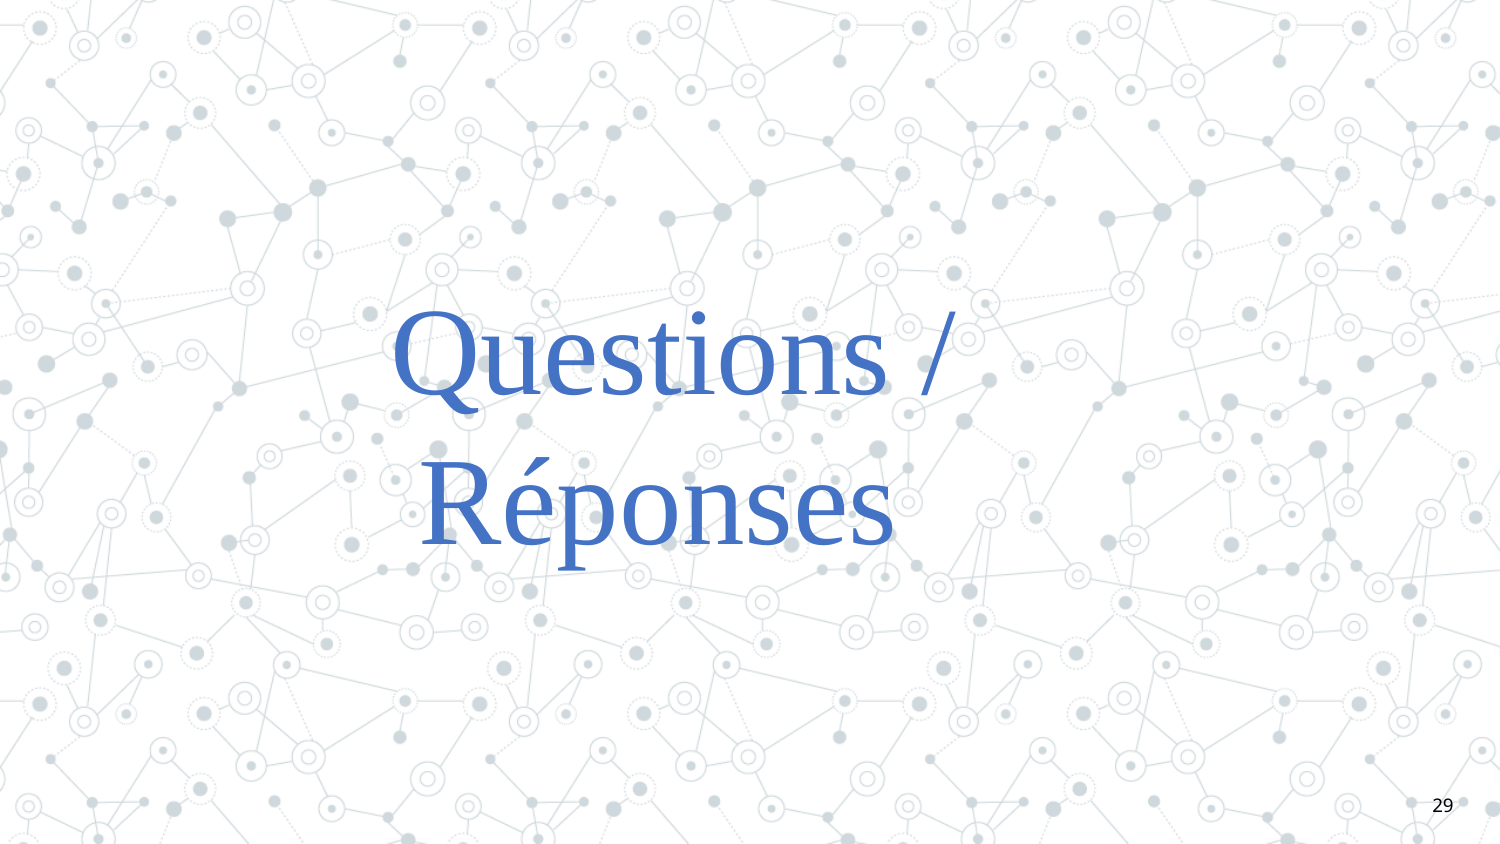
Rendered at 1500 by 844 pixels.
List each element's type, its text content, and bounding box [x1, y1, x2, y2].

title Questions / Réponses [271, 172, 1077, 585]
picture [0, 0, 1500, 844]
slide_number 29 [1378, 779, 1469, 844]
